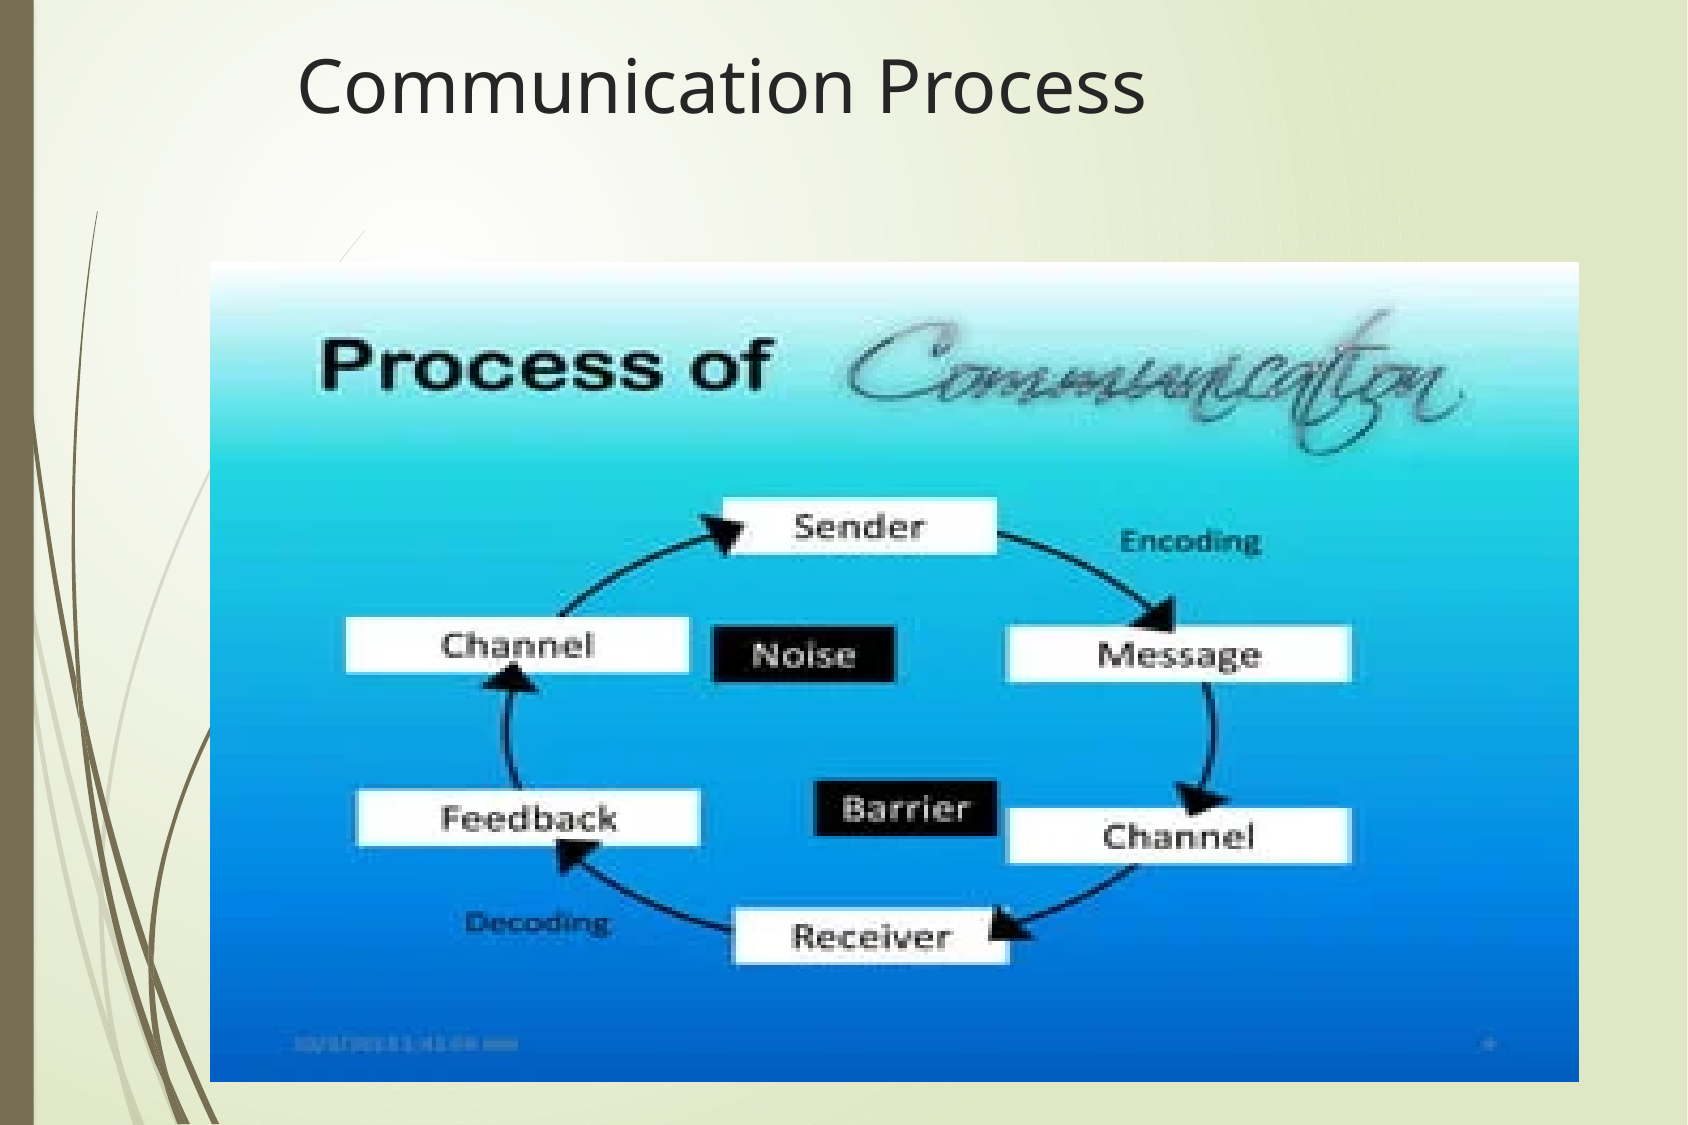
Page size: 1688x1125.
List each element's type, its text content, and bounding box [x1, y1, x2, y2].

title Communication Process [281, 31, 1576, 262]
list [209, 262, 1579, 1082]
